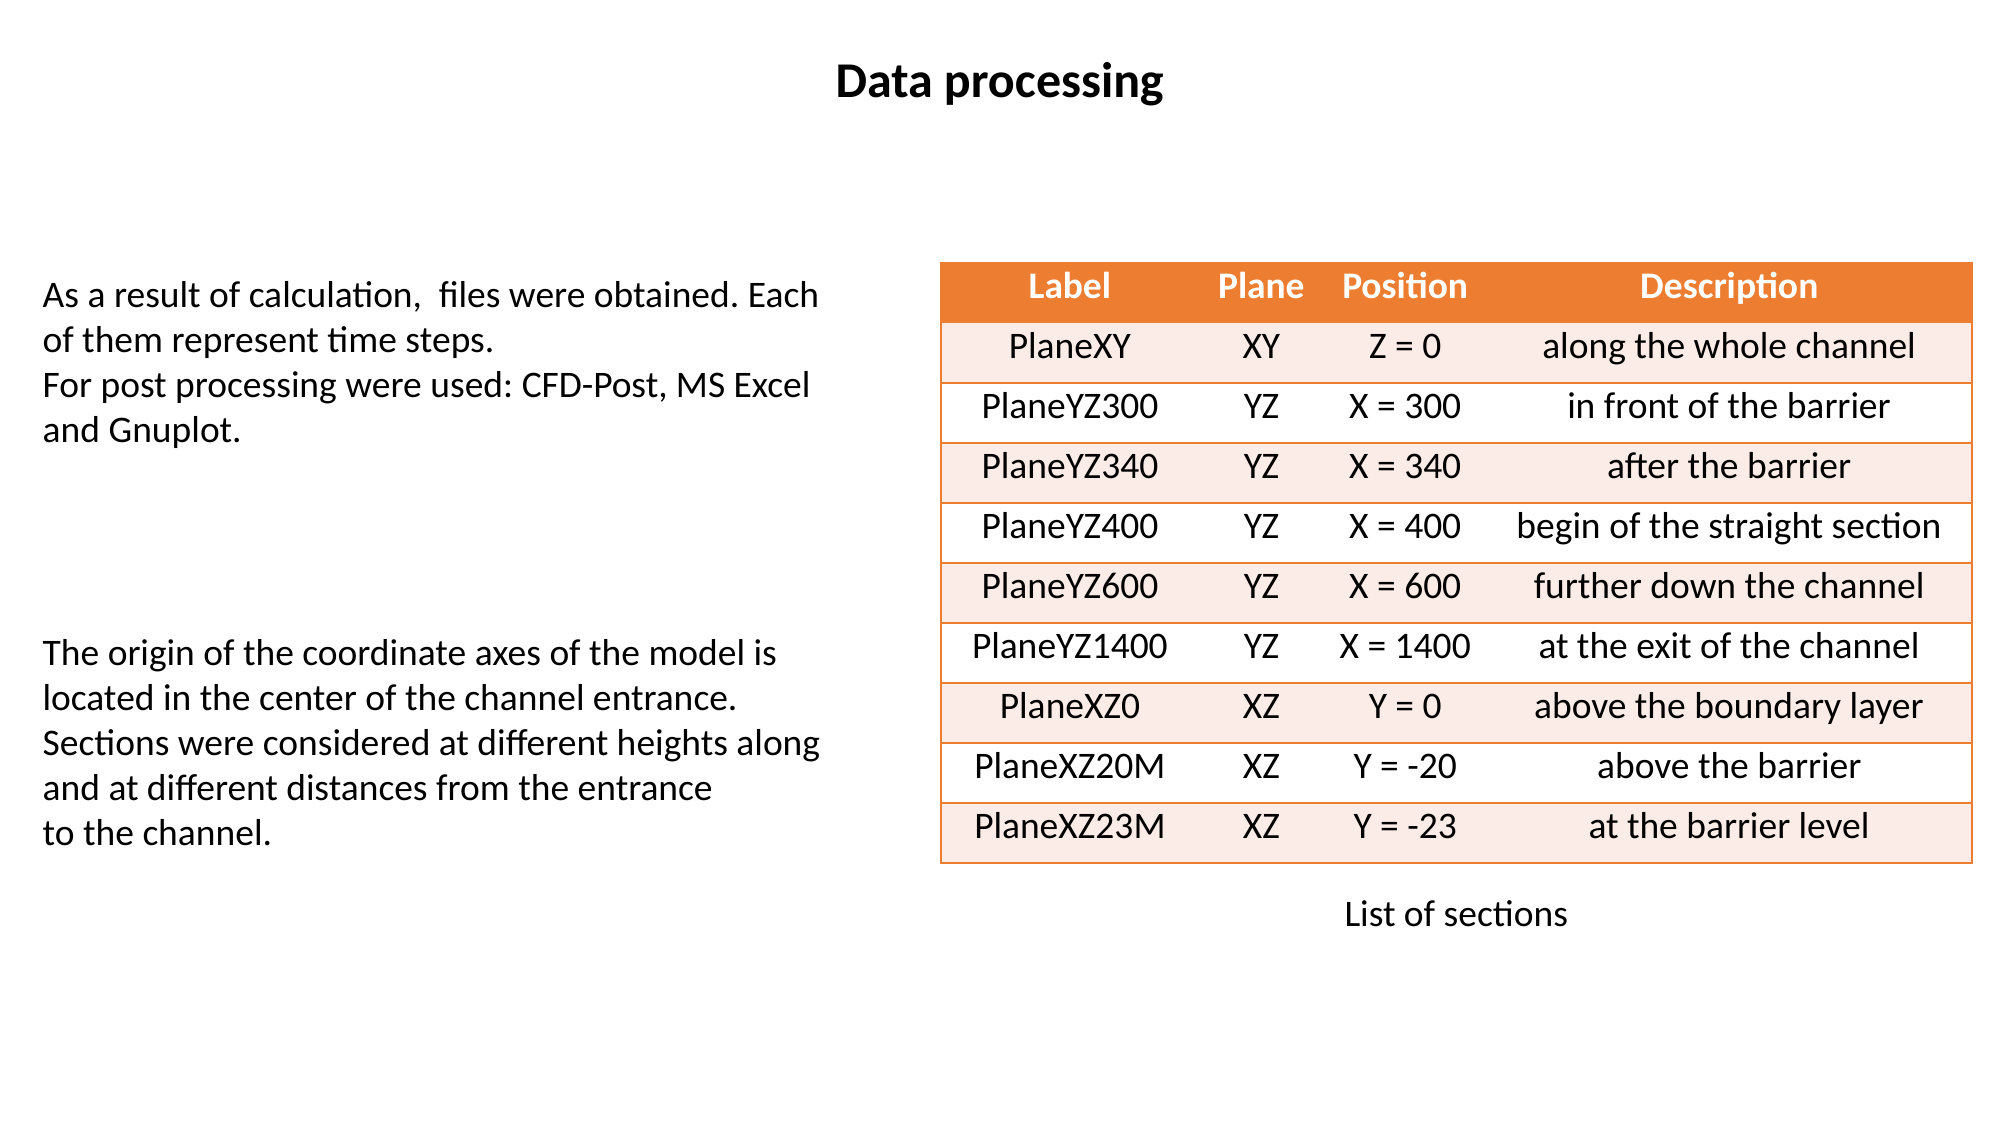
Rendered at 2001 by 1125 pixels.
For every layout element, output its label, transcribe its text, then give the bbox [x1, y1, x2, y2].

table_cell at the barrier level [1487, 804, 1971, 862]
table_cell PlaneYZ600 [942, 564, 1199, 622]
table_cell PlaneXZ20M [942, 744, 1199, 802]
table_cell PlaneXY [942, 323, 1199, 382]
table_cell X = 340 [1324, 444, 1487, 502]
table_cell at the exit of the channel [1487, 624, 1971, 682]
table_cell PlaneXZ23М [942, 804, 1199, 862]
table_cell XZ [1199, 804, 1324, 862]
table_cell X = 600 [1324, 564, 1487, 622]
table_cell PlaneXZ0 [942, 684, 1199, 742]
table_cell PlaneYZ400 [942, 504, 1199, 562]
table_cell YZ [1199, 444, 1324, 502]
text_box Data processing [776, 39, 1224, 115]
table_cell PlaneYZ340 [942, 444, 1199, 502]
table_cell PlaneYZ300 [942, 384, 1199, 442]
table_cell PlaneYZ1400 [942, 624, 1199, 682]
table_cell Y = -23 [1324, 804, 1487, 862]
table_cell XY [1199, 323, 1324, 382]
table_header Description [1487, 263, 1971, 322]
table_cell above the barrier [1487, 744, 1971, 802]
table_header Label [942, 263, 1199, 322]
table_header Position [1324, 263, 1487, 322]
text_box List of sections [941, 881, 1972, 942]
table_cell along the whole channel [1487, 323, 1971, 382]
text_box The origin of the coordinate axes of the model is located in the center of the channel entrance. Sections were considered at different heights along and at different distances from the entrance to the channel. [27, 620, 846, 860]
table_header Plane [1199, 263, 1324, 322]
table_cell Y = 0 [1324, 684, 1487, 742]
table_cell X = 400 [1324, 504, 1487, 562]
table_cell YZ [1199, 384, 1324, 442]
table_cell in front of the barrier [1487, 384, 1971, 442]
table_cell Z = 0 [1324, 323, 1487, 382]
table_cell Y = -20 [1324, 744, 1487, 802]
table_cell above the boundary layer [1487, 684, 1971, 742]
table_cell after the barrier [1487, 444, 1971, 502]
table_cell X = 1400 [1324, 624, 1487, 682]
table_cell XZ [1199, 744, 1324, 802]
table_cell YZ [1199, 624, 1324, 682]
table_cell further down the channel [1487, 564, 1971, 622]
table_cell YZ [1199, 564, 1324, 622]
table_cell begin of the straight section [1487, 504, 1971, 562]
table_cell X = 300 [1324, 384, 1487, 442]
table_cell YZ [1199, 504, 1324, 562]
table_cell XZ [1199, 684, 1324, 742]
